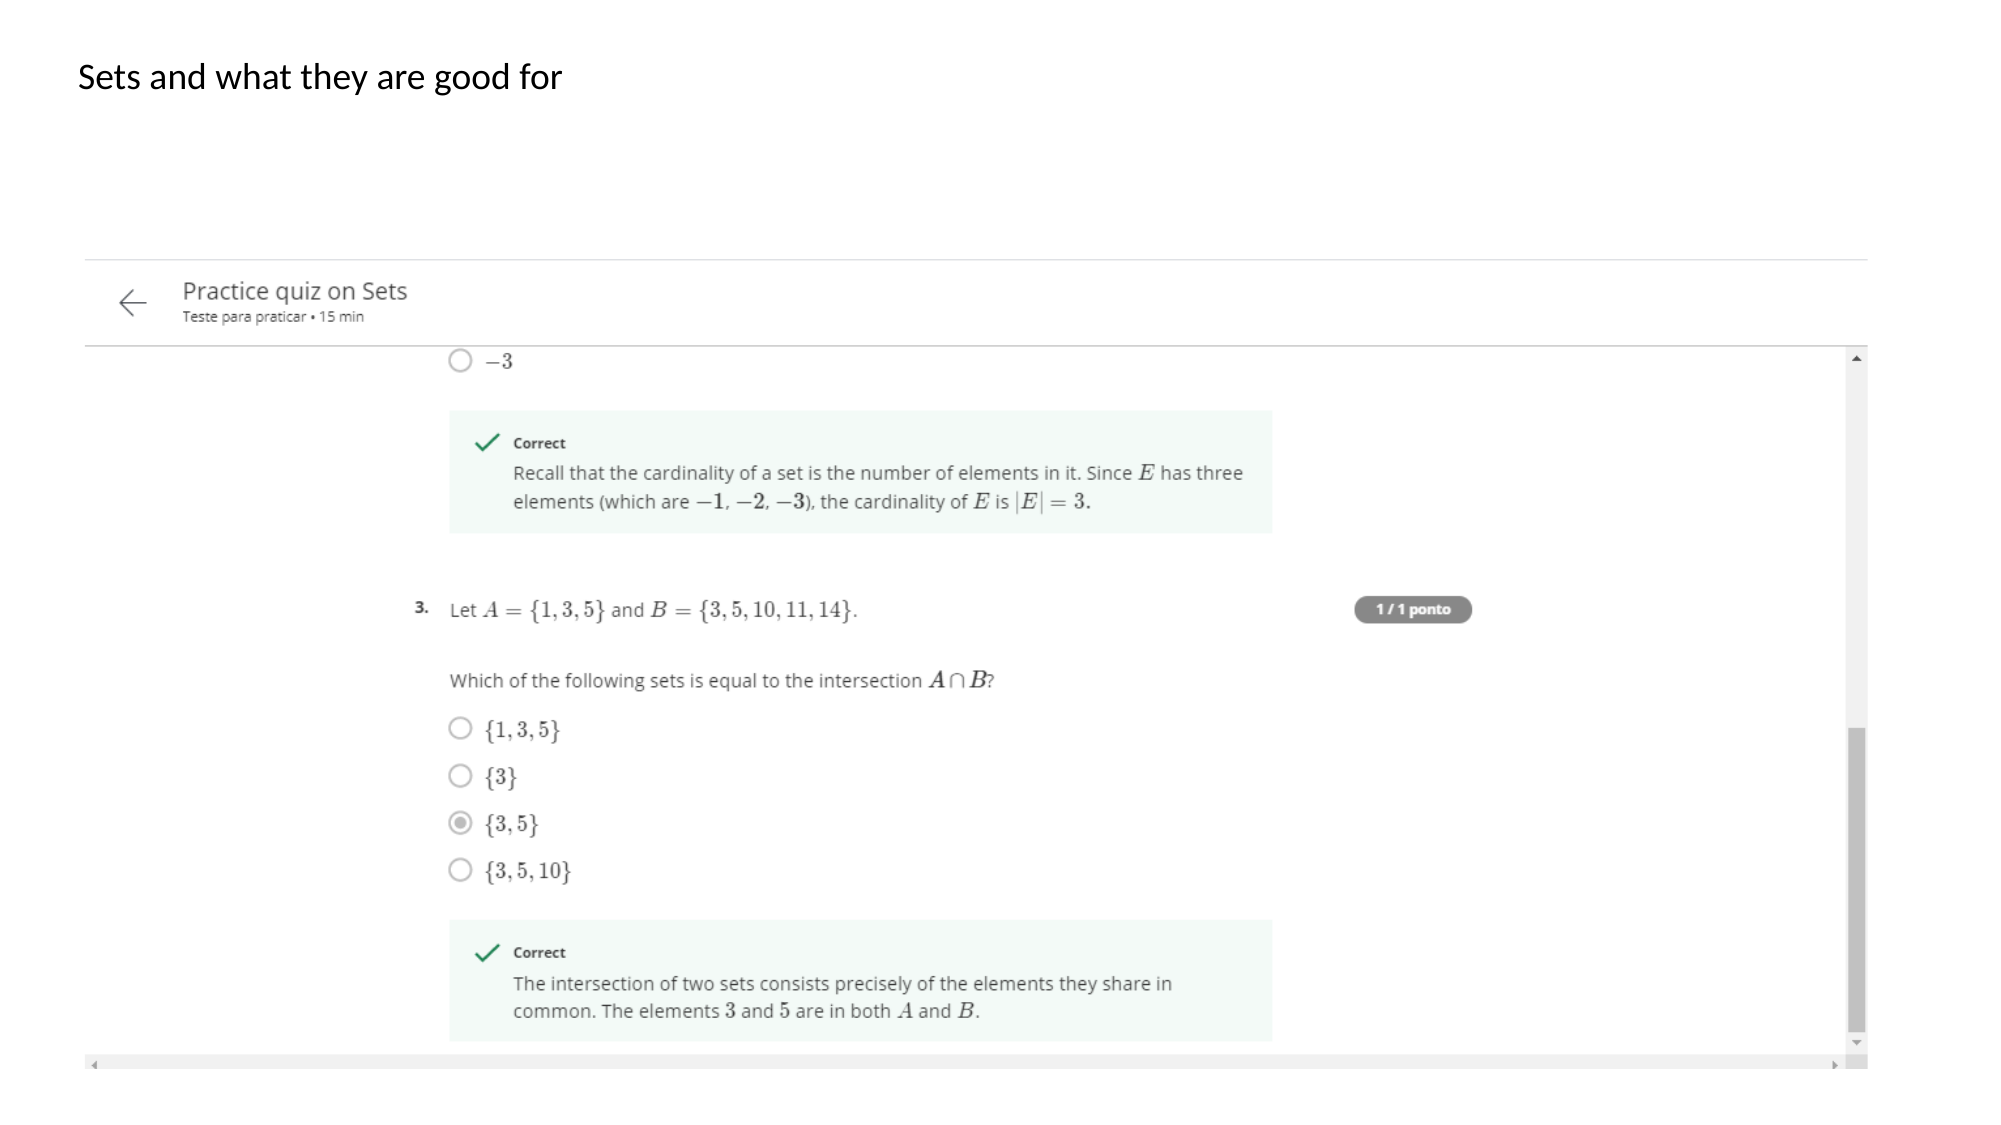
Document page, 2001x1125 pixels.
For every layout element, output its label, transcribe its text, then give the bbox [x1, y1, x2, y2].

picture [84, 259, 1868, 1069]
text_box Sets and what they are good for [63, 44, 1135, 104]
